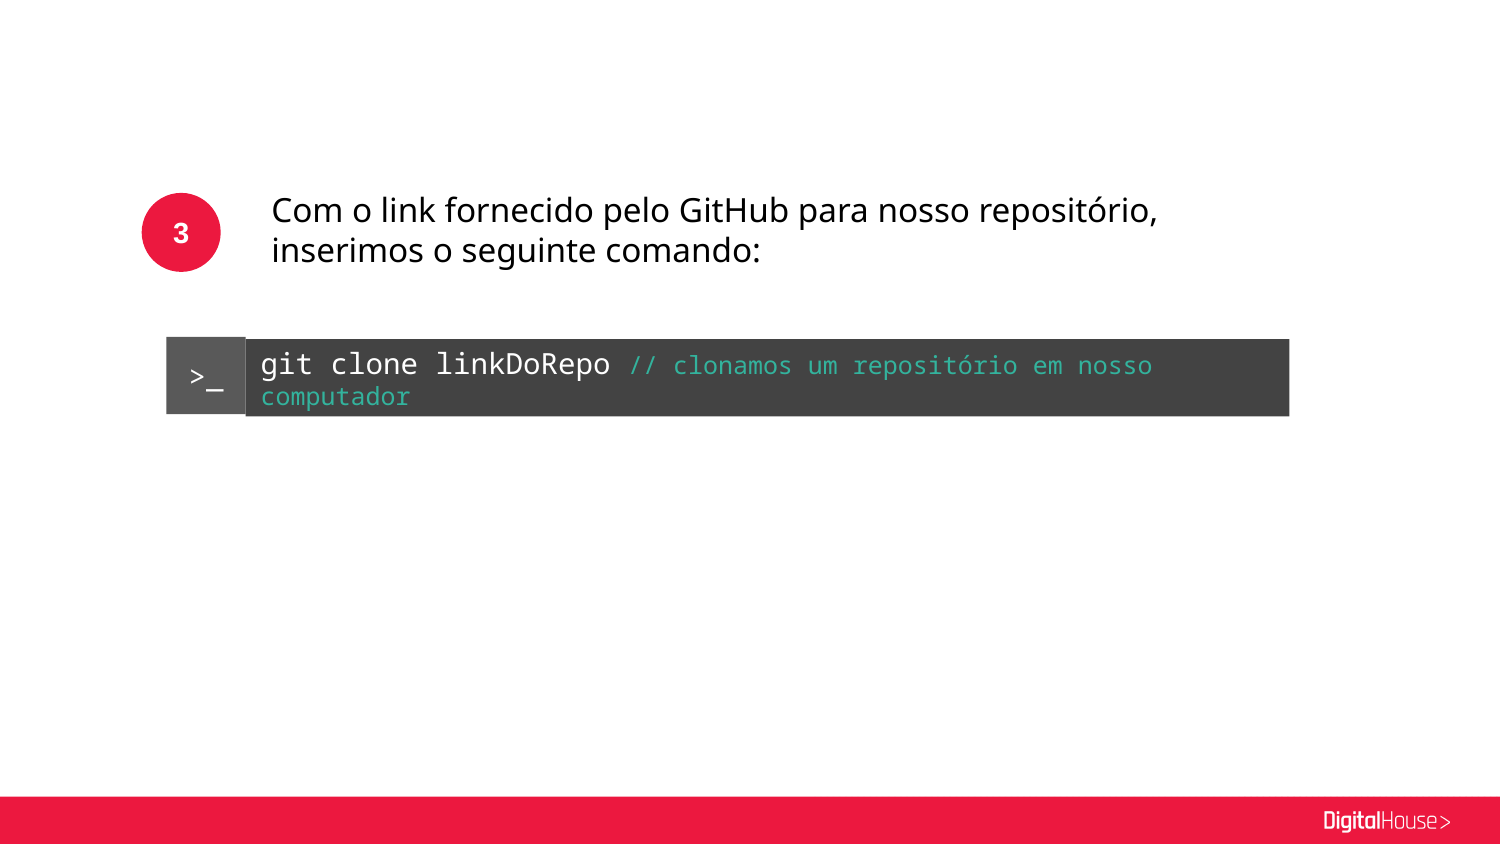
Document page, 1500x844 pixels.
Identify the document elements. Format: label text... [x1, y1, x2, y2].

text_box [166, 336, 1290, 417]
text_box Com o link fornecido pelo GitHub para nosso repositório, inserimos o seguinte comando: [256, 174, 1253, 269]
text_box [160, 192, 203, 199]
text_box [159, 265, 204, 272]
picture [1324, 811, 1450, 833]
text_box 3 [141, 199, 221, 265]
